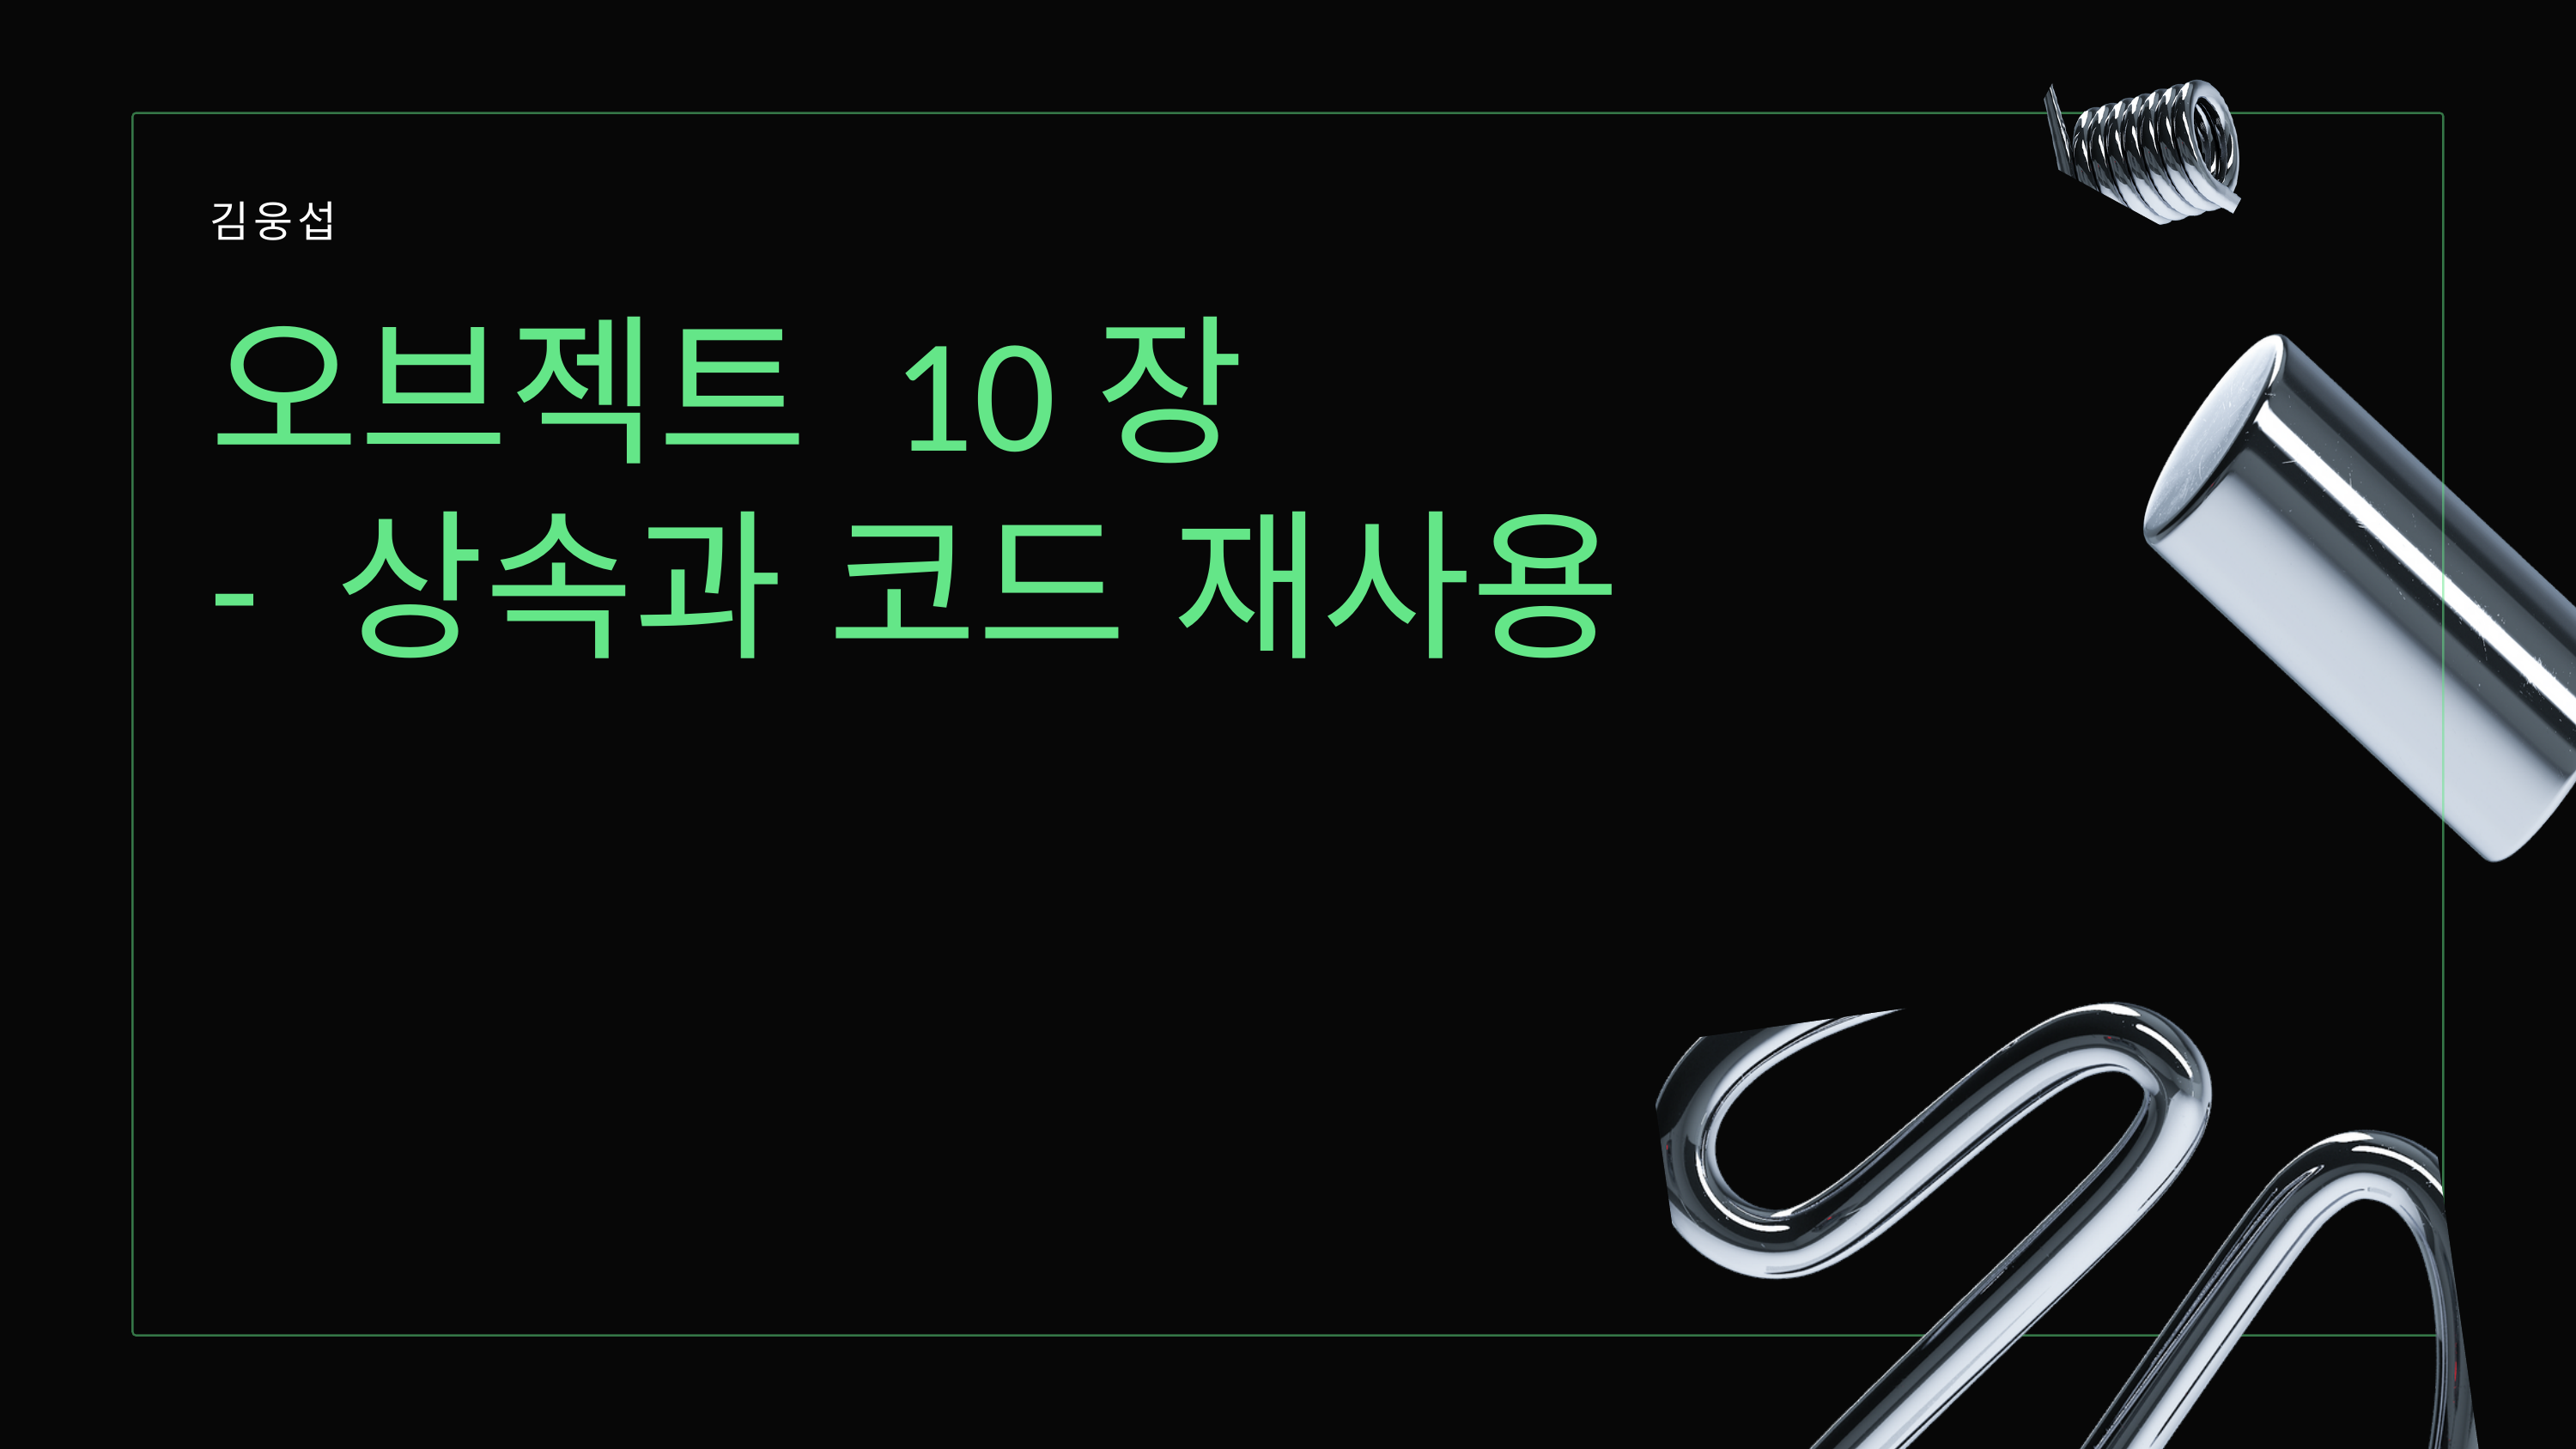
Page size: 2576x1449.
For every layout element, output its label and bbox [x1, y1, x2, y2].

text_box [131, 112, 2445, 1337]
text_box [210, 185, 1885, 677]
text_box [2038, 0, 2308, 109]
text_box [1688, 1224, 2479, 1449]
text_box [2447, 333, 2576, 863]
